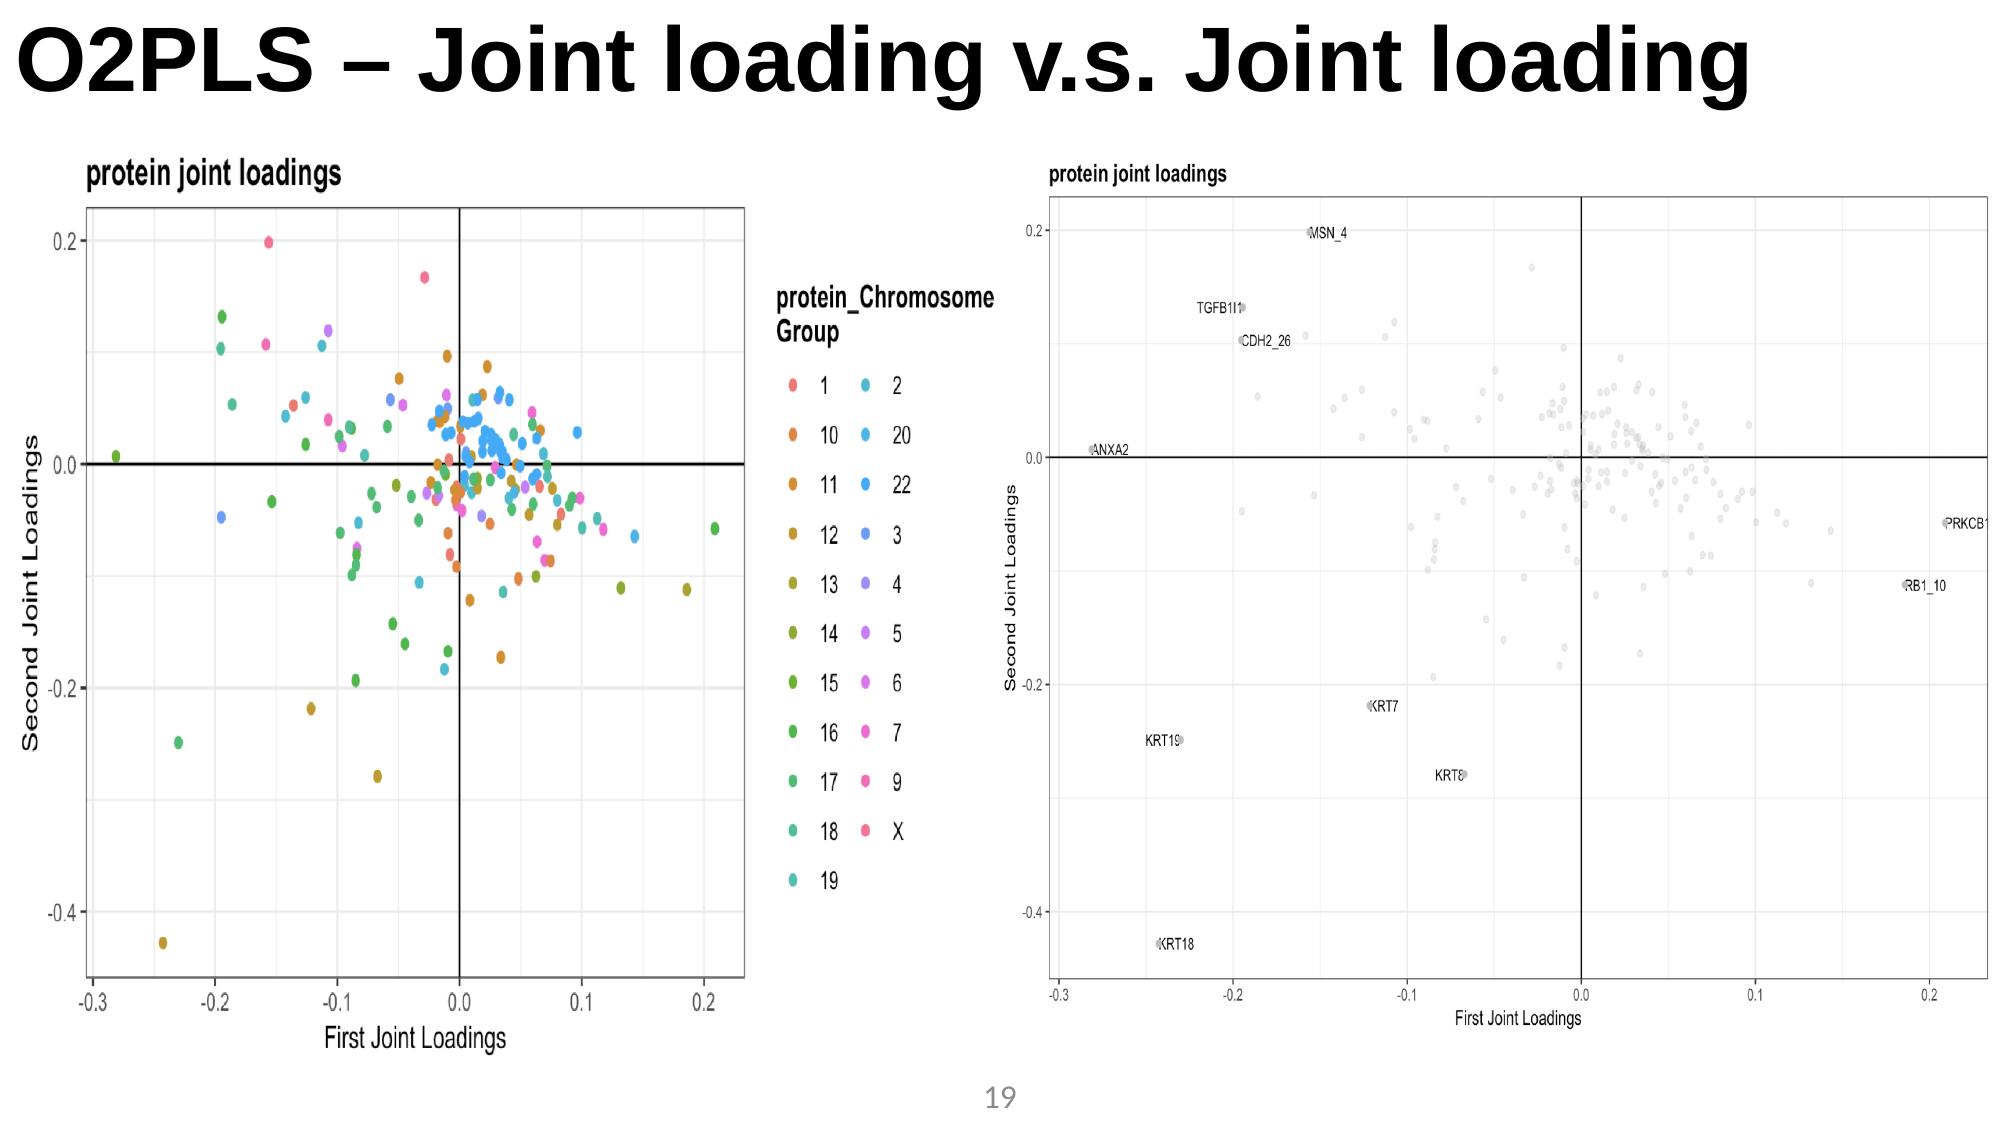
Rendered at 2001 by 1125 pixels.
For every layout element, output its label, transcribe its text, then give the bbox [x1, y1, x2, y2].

slide_number 19 [774, 1065, 1225, 1125]
title O2PLS – Joint loading v.s. Joint loading [0, 0, 1949, 125]
picture [14, 154, 1994, 1065]
